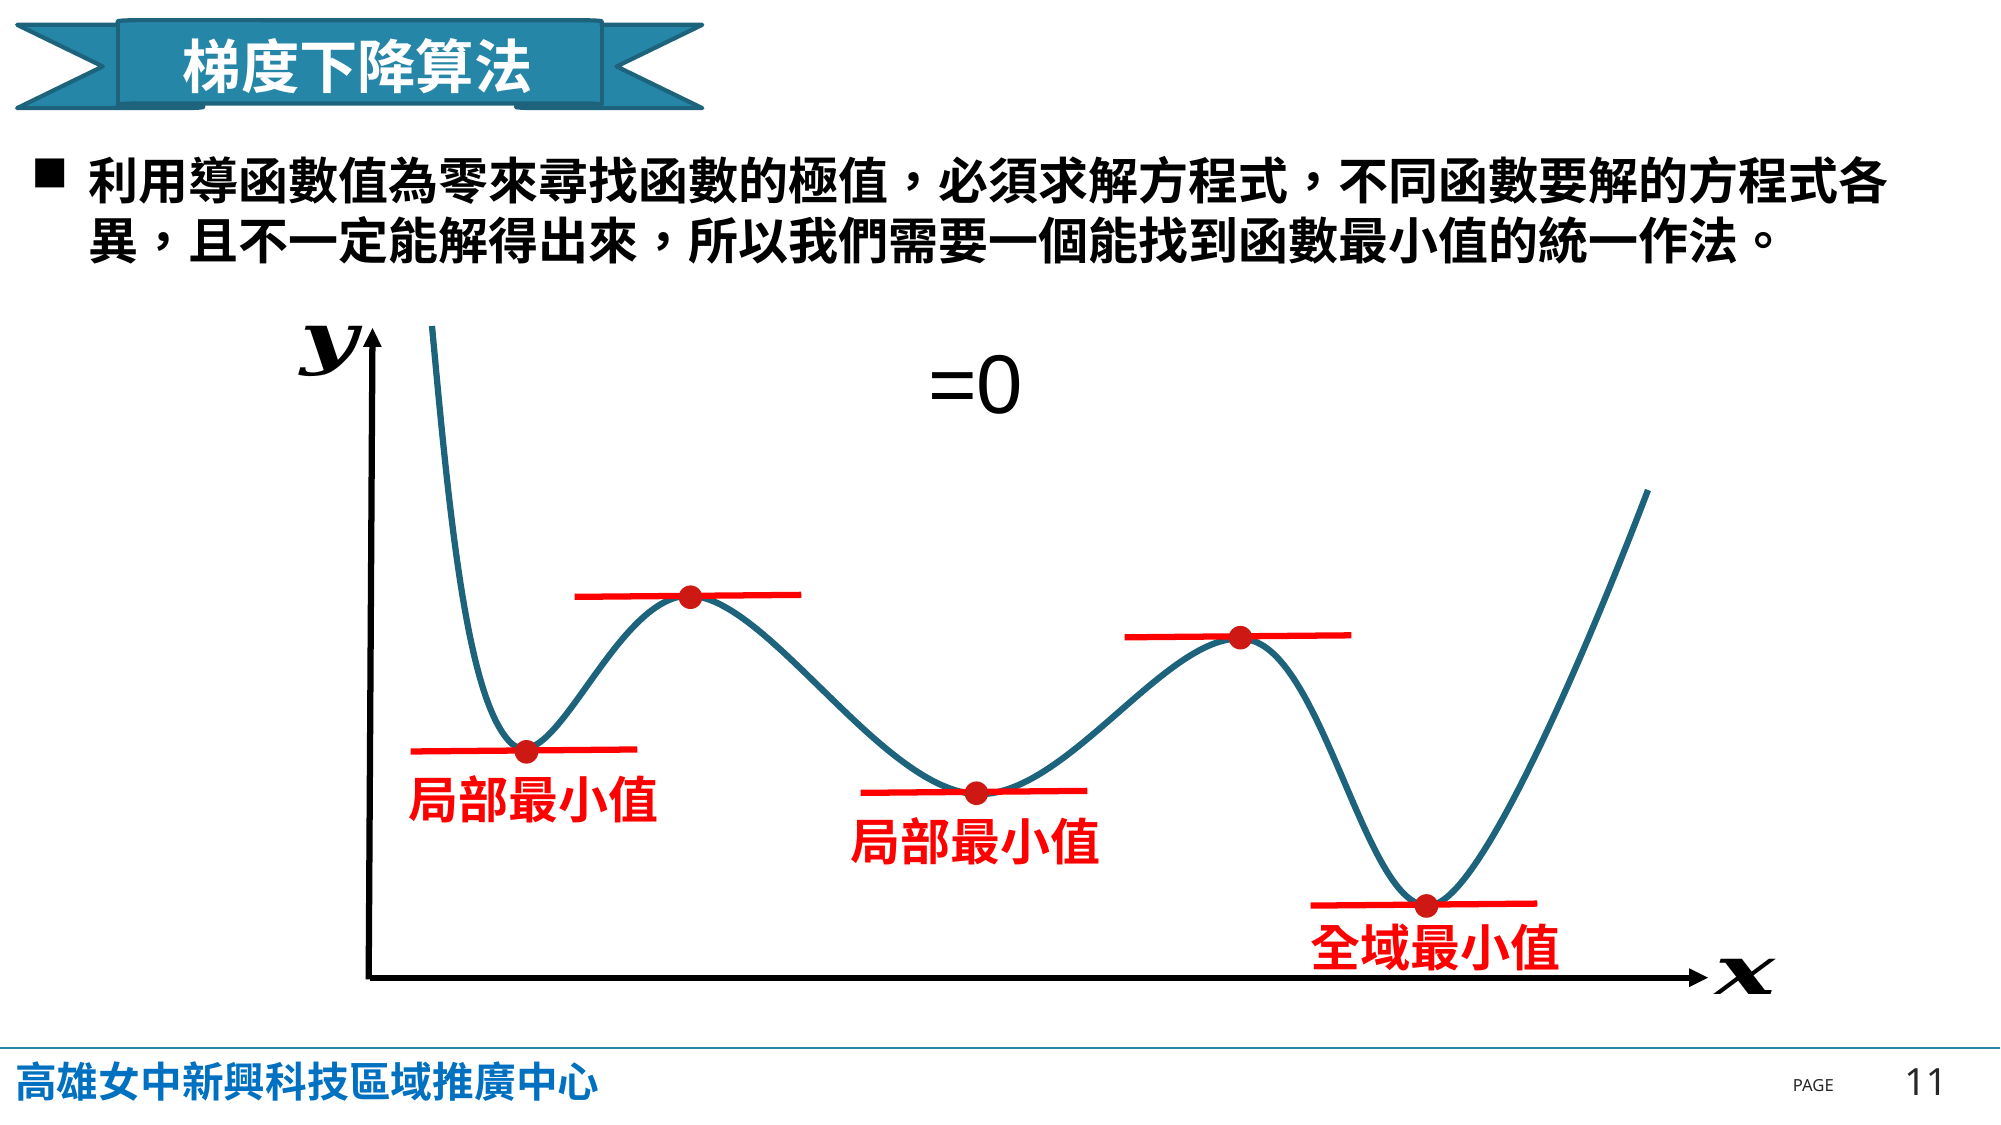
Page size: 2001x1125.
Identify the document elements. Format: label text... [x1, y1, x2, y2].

text_box [1413, 892, 1440, 901]
text_box 局部最小值 [835, 802, 1229, 878]
text_box [1229, 646, 1252, 652]
text_box [677, 583, 704, 593]
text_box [574, 594, 802, 598]
text_box 全域最小值 [1295, 908, 1689, 976]
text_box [368, 327, 373, 980]
text_box [513, 737, 540, 747]
text_box [963, 779, 990, 789]
text_box [679, 605, 702, 612]
text_box 局部最小值 [393, 760, 786, 836]
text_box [16, 19, 703, 109]
text_box [1227, 623, 1254, 633]
text_box [429, 325, 1650, 901]
text_box 高雄女中新興科技區域推廣中心 [0, 1057, 636, 1114]
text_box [860, 790, 1088, 794]
text_box 利用導函數值為零來尋找函數的極值，必須求解方程式，不同函數要解的方程式各異，且不一定能解得出來，所以我們需要一個能找到函數最小值的統一作法。 [17, 142, 1933, 372]
